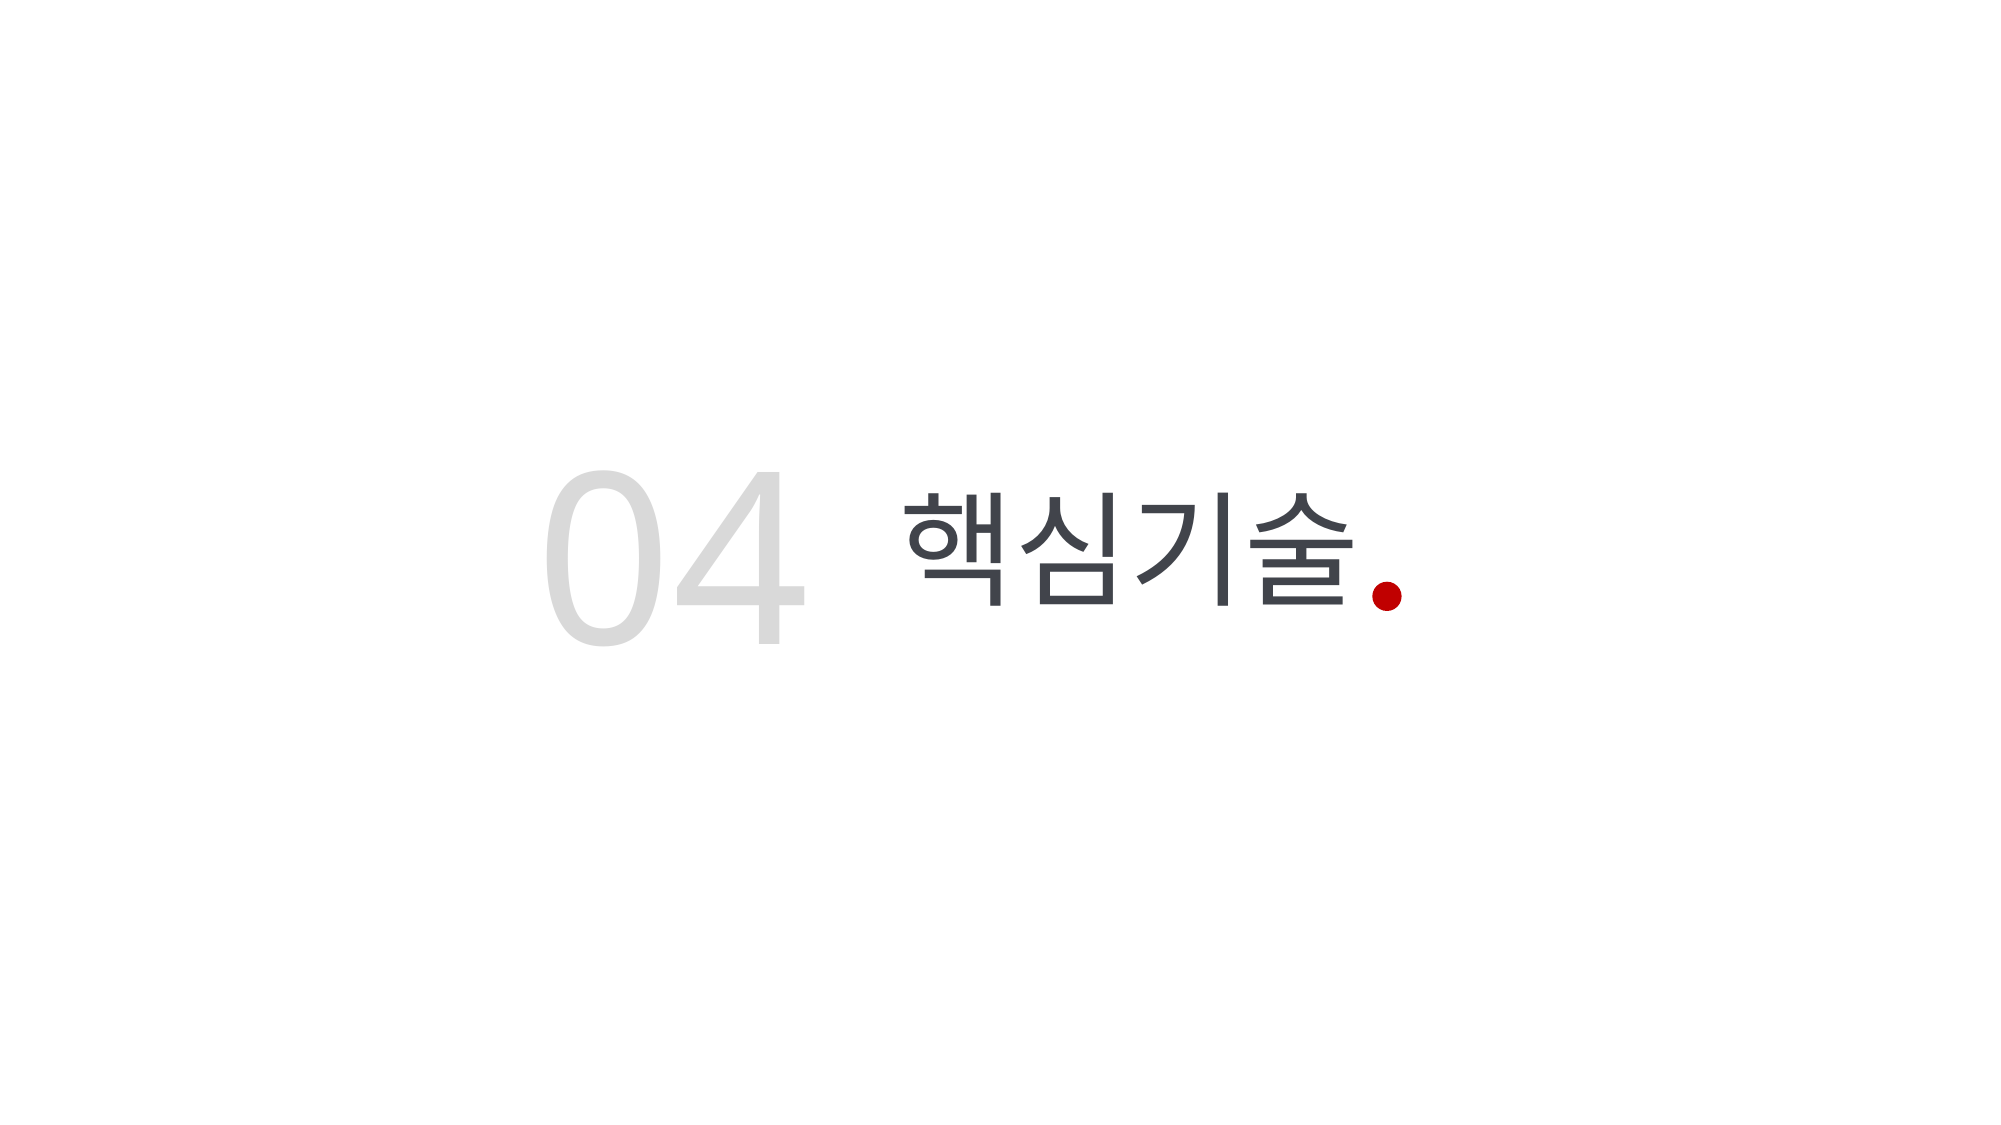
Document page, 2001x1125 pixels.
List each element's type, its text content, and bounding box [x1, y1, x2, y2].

text_box [1375, 580, 1403, 613]
text_box 04 [521, 397, 825, 700]
text_box 핵심기술 [884, 464, 1375, 629]
